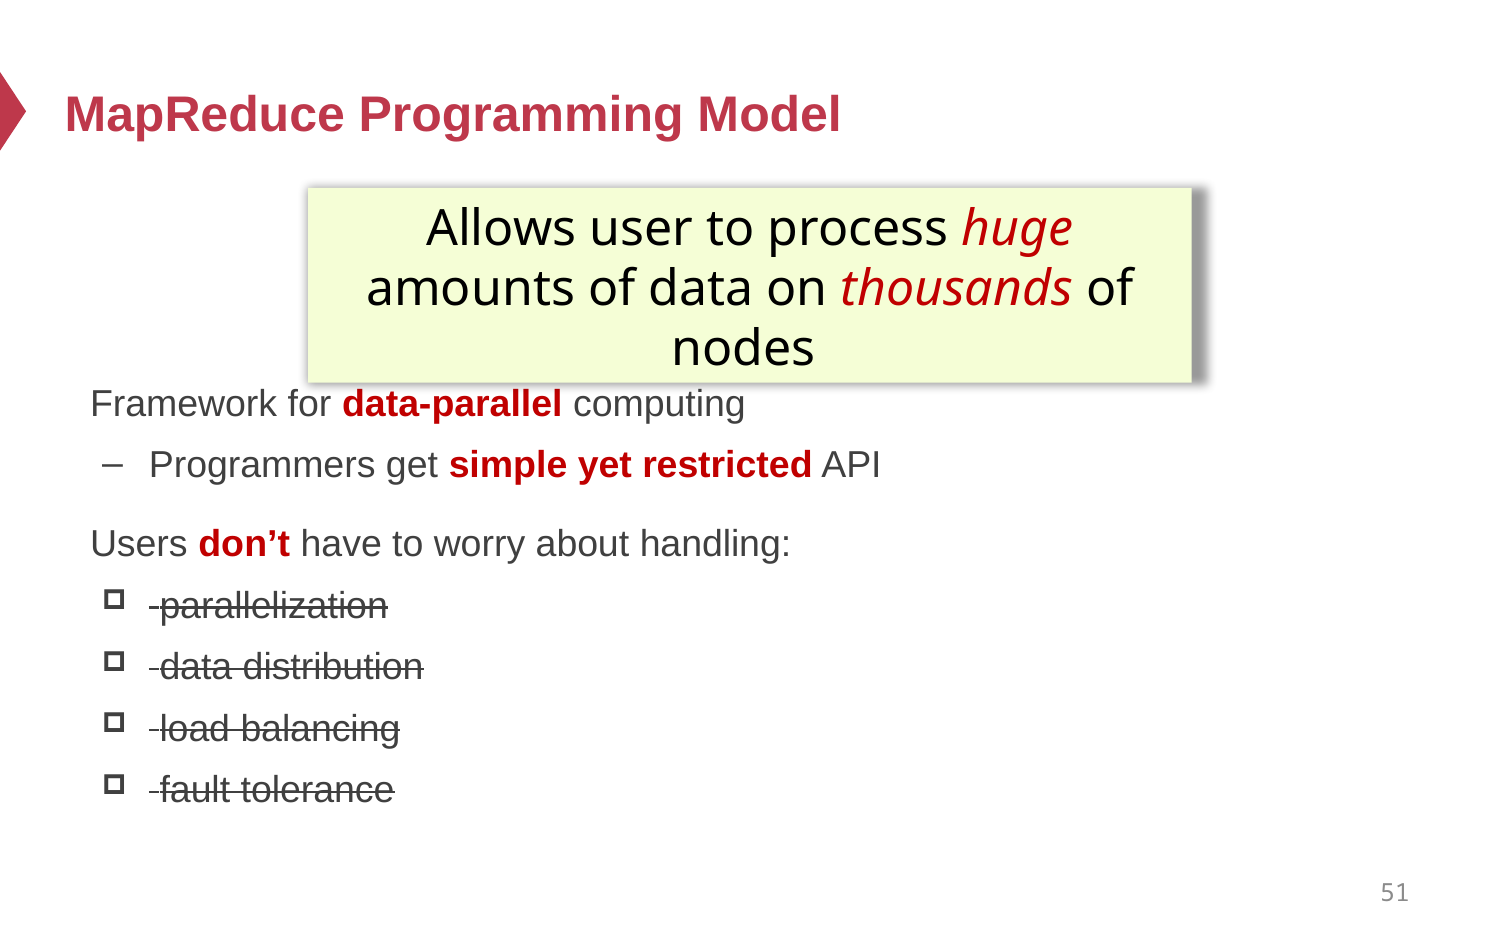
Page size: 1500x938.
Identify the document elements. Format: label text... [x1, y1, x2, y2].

text_box Allows user to process huge amounts of data on thousands of nodes [308, 187, 1192, 383]
title MapReduce Programming Model [49, 37, 1400, 186]
slide_number 51 [1074, 868, 1425, 919]
list Framework for data-parallel computing Programmers get simple yet restricted API Users don’t have to worry about handling: parallelization data distribution load balancing fault tolerance [75, 362, 1425, 869]
